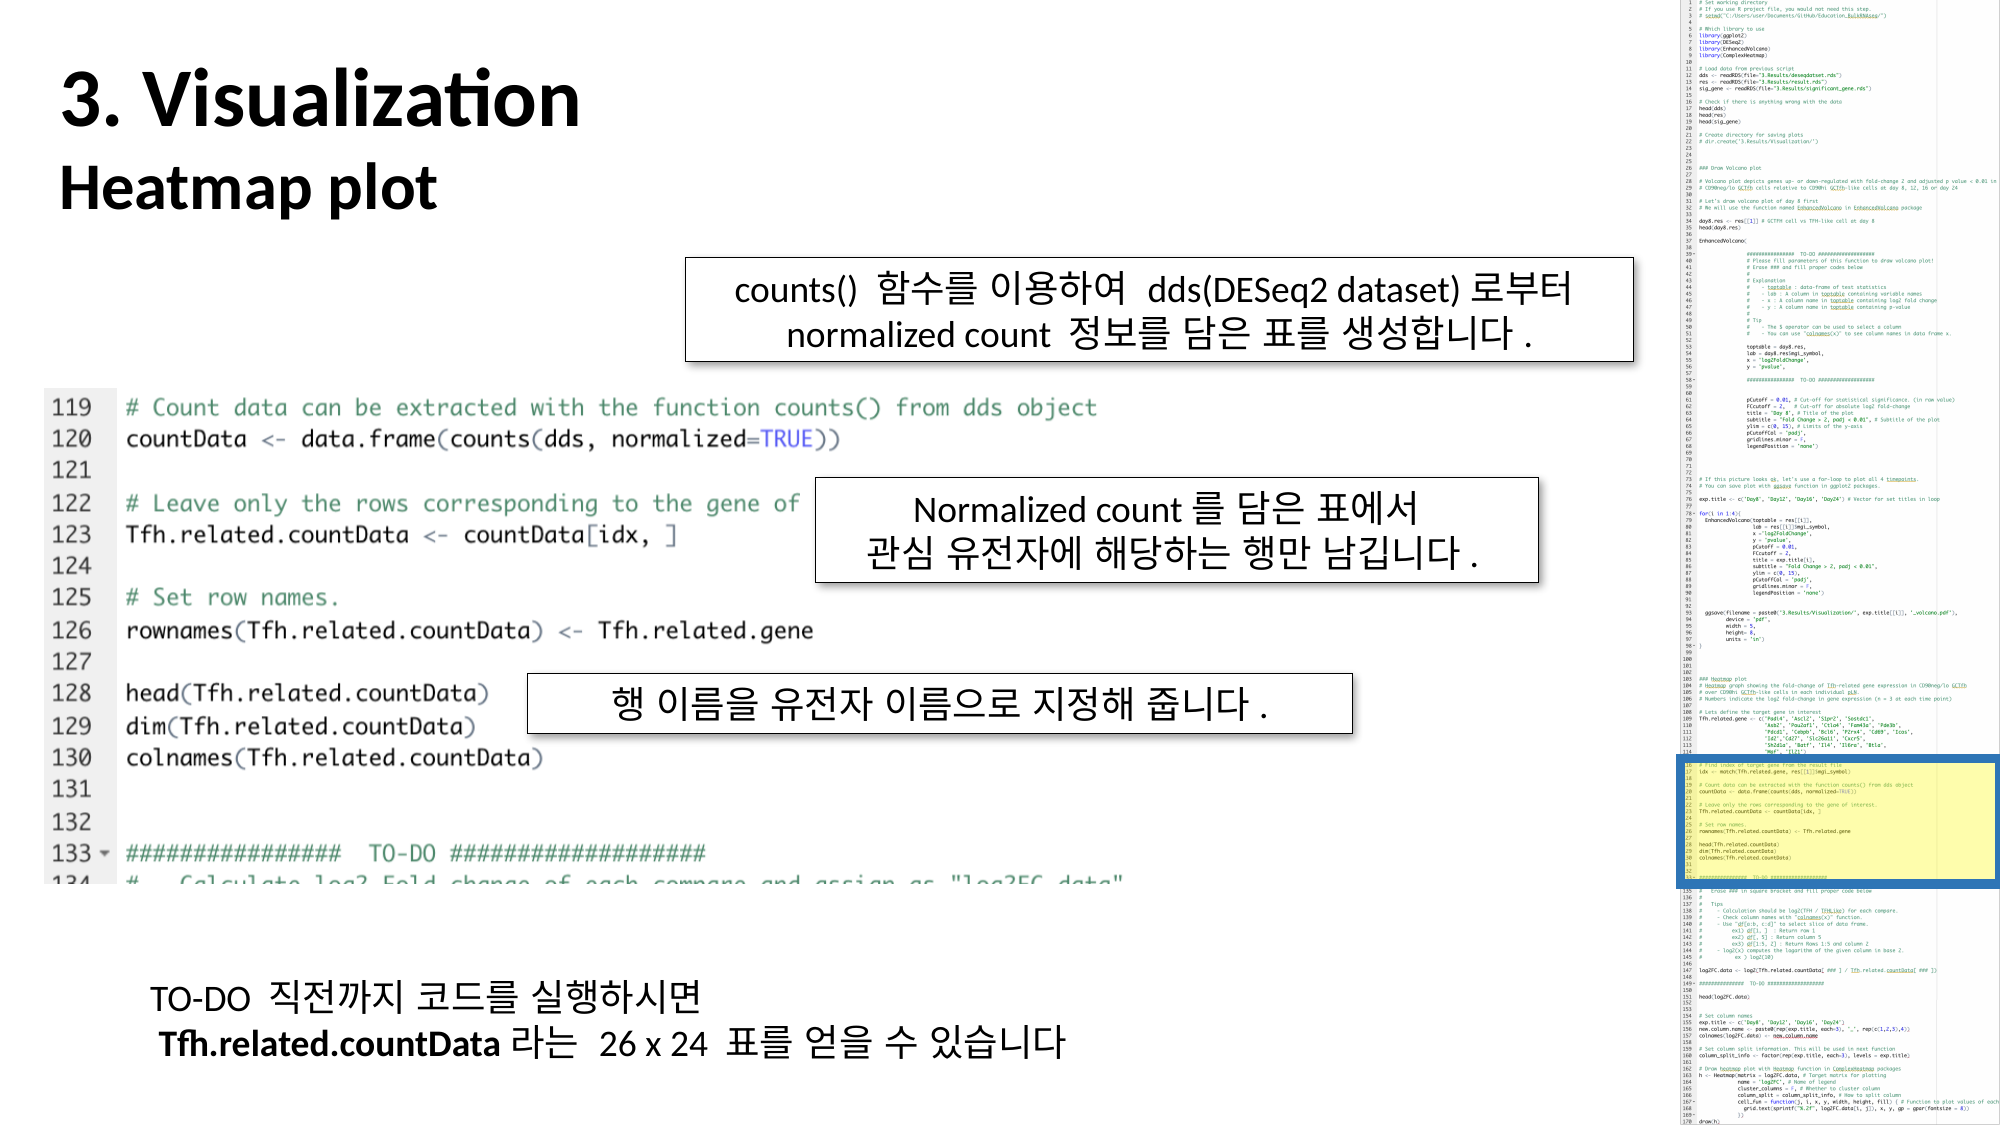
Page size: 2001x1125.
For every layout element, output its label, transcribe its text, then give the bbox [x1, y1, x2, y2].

text_box 행 이름을 유전자 이름으로 지정해 줍니다. [1191, 673, 1353, 734]
text_box TO-DO 직전까지 코드를 실행하시면 Tfh.related.countData라는 26 x 24 표를 얻을 수 있습니다 [135, 966, 1386, 1072]
picture [1680, 0, 2000, 1125]
picture [44, 388, 1191, 885]
text_box 3. Visualization Heatmap plot [44, 35, 600, 231]
text_box Normalized count를 담은 표에서 관심 유전자에 해당하는 행만 남깁니다. [1191, 477, 1539, 583]
text_box counts() 함수를 이용하여 dds(DESeq2 dataset)로부터 normalized count 정보를 담은 표를 생성합니다. [685, 257, 1634, 362]
